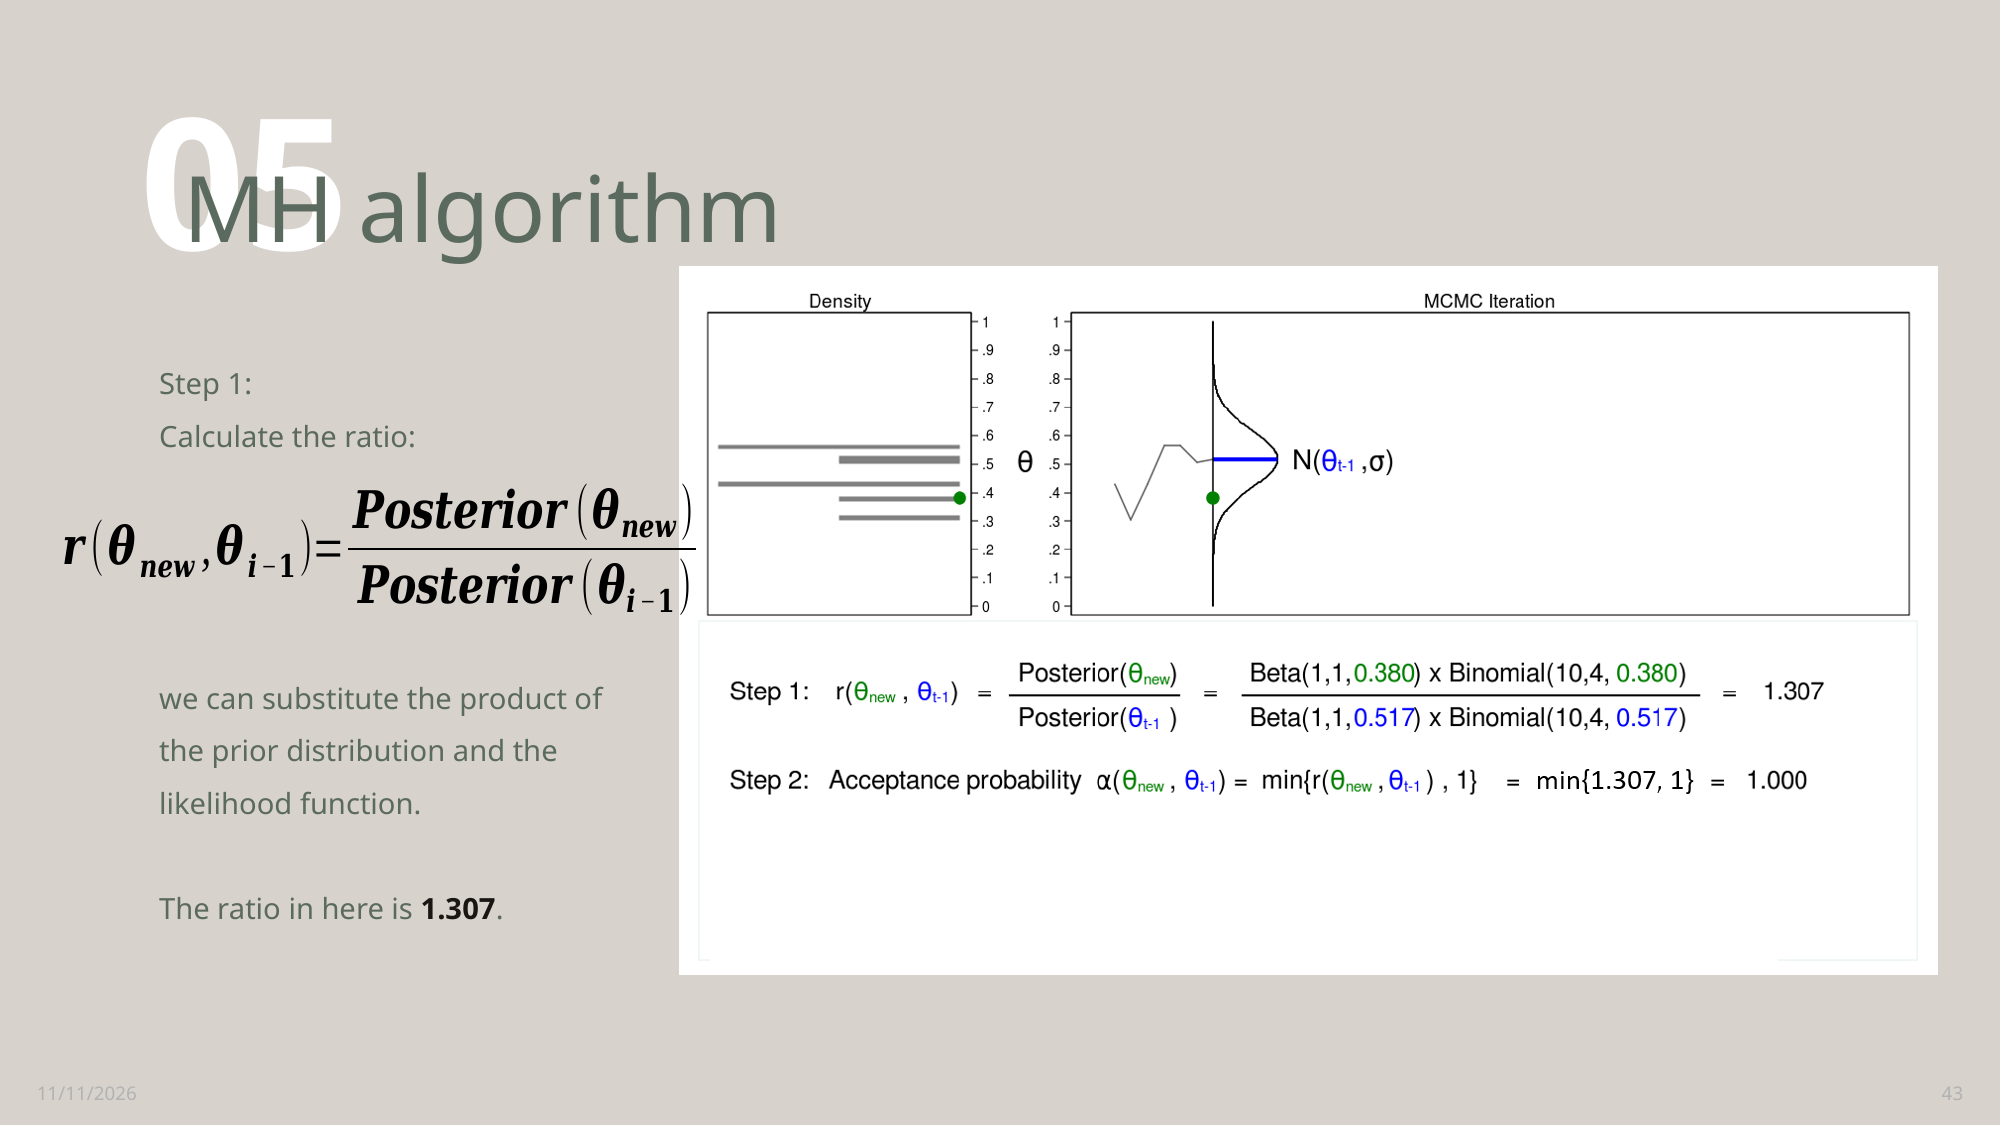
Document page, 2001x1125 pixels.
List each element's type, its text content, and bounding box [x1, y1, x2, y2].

title MH algorithm [168, 102, 1814, 323]
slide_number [21, 1064, 472, 1124]
list 05 [124, 84, 610, 304]
picture [679, 266, 1938, 975]
slide_number 43 [1528, 1064, 1979, 1124]
text_box Step 1: Calculate the ratio: we can substitute the product of the prior distribution and the likelihood function. The ratio in here is 1.307. [144, 340, 658, 1038]
